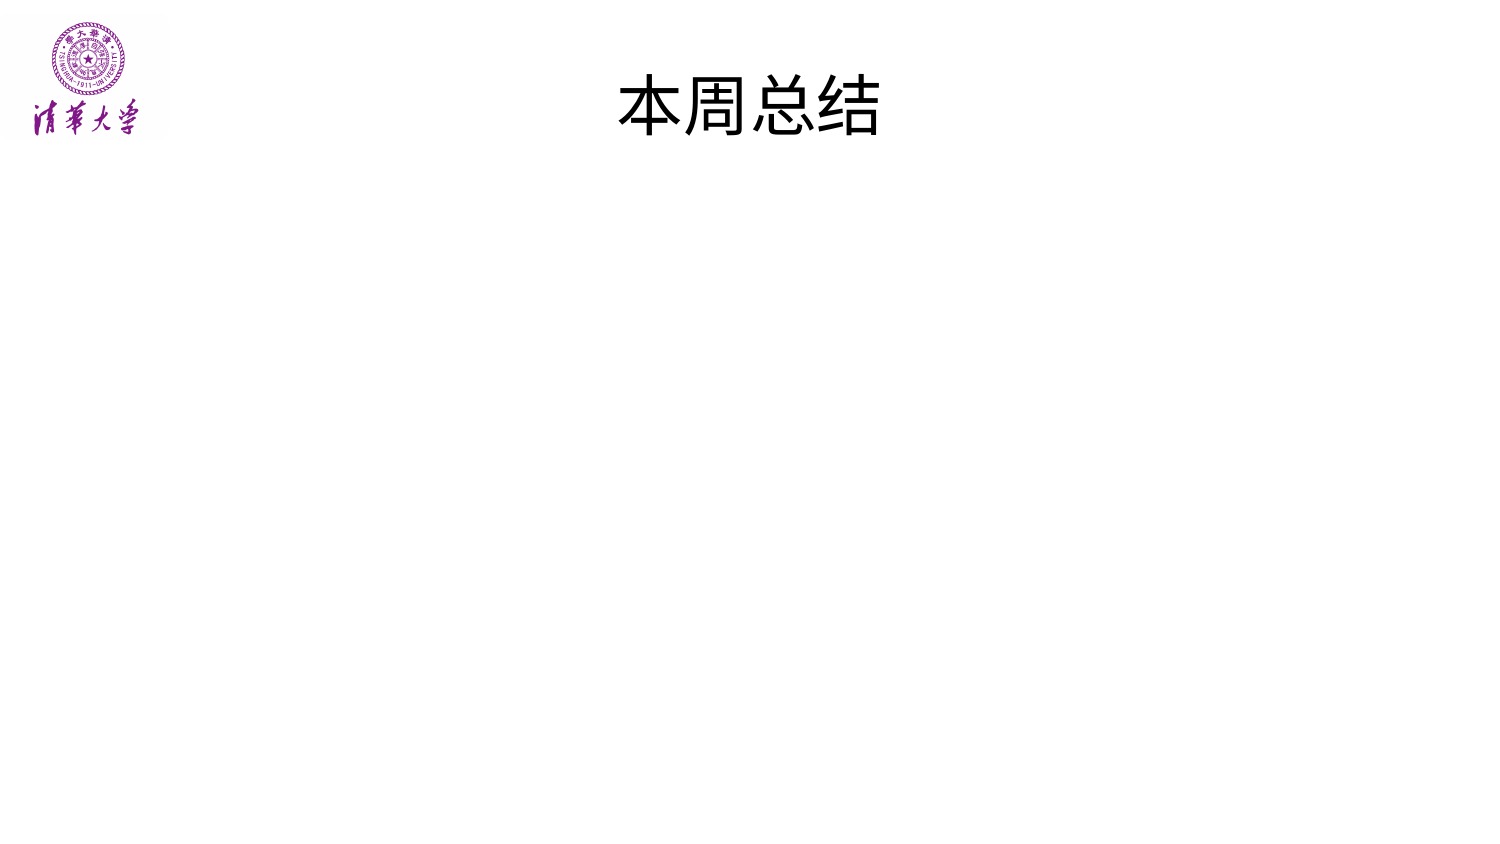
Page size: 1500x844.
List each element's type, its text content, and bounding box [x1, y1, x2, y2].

title 本周总结 [75, 33, 1425, 175]
picture [0, 13, 169, 140]
